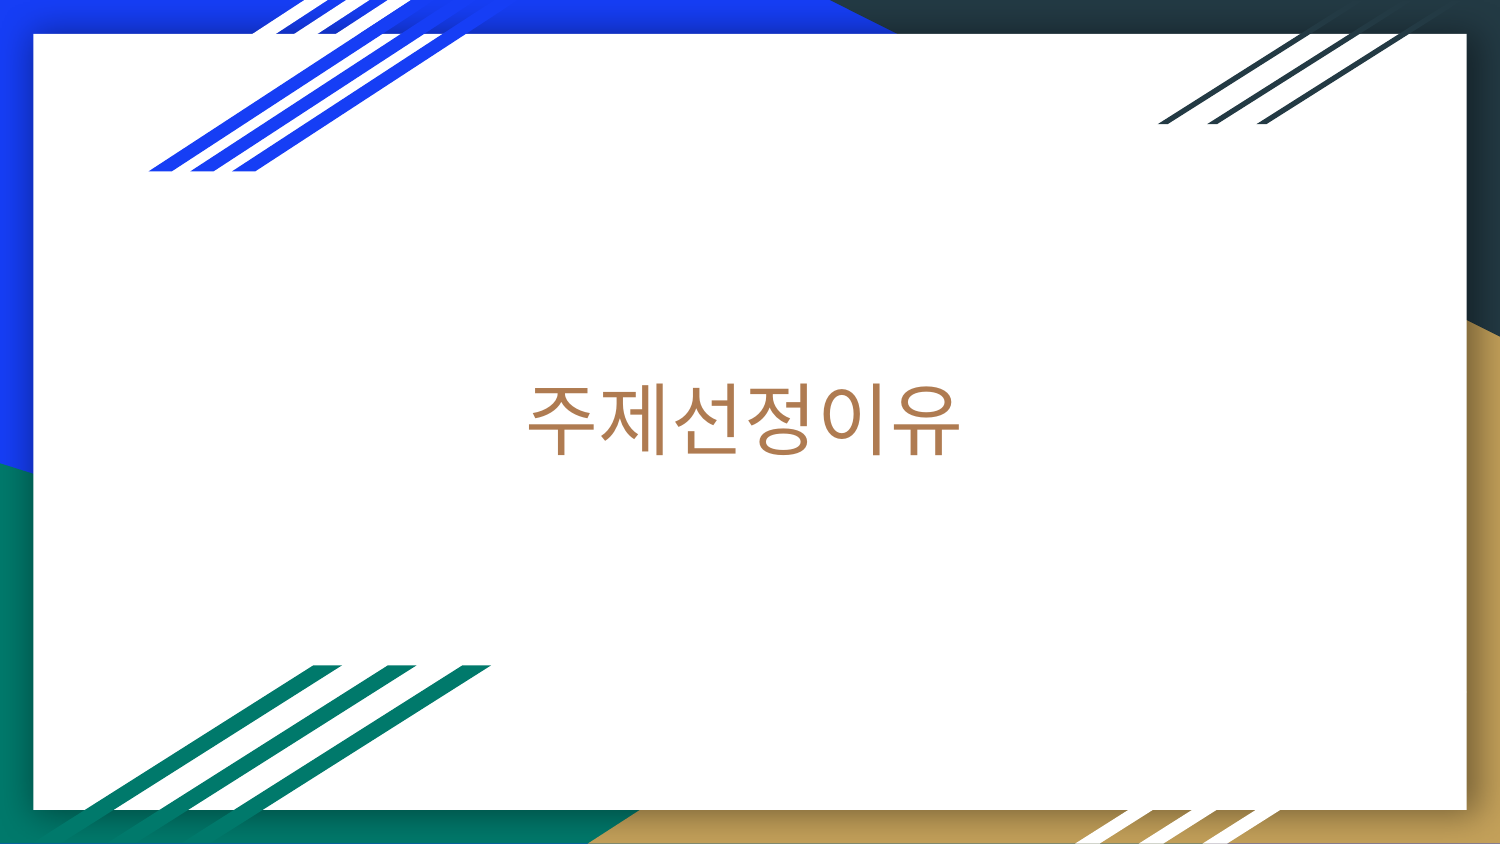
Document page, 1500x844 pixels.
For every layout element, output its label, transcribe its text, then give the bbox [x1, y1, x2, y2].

title 주제선정이유 [304, 298, 1185, 537]
